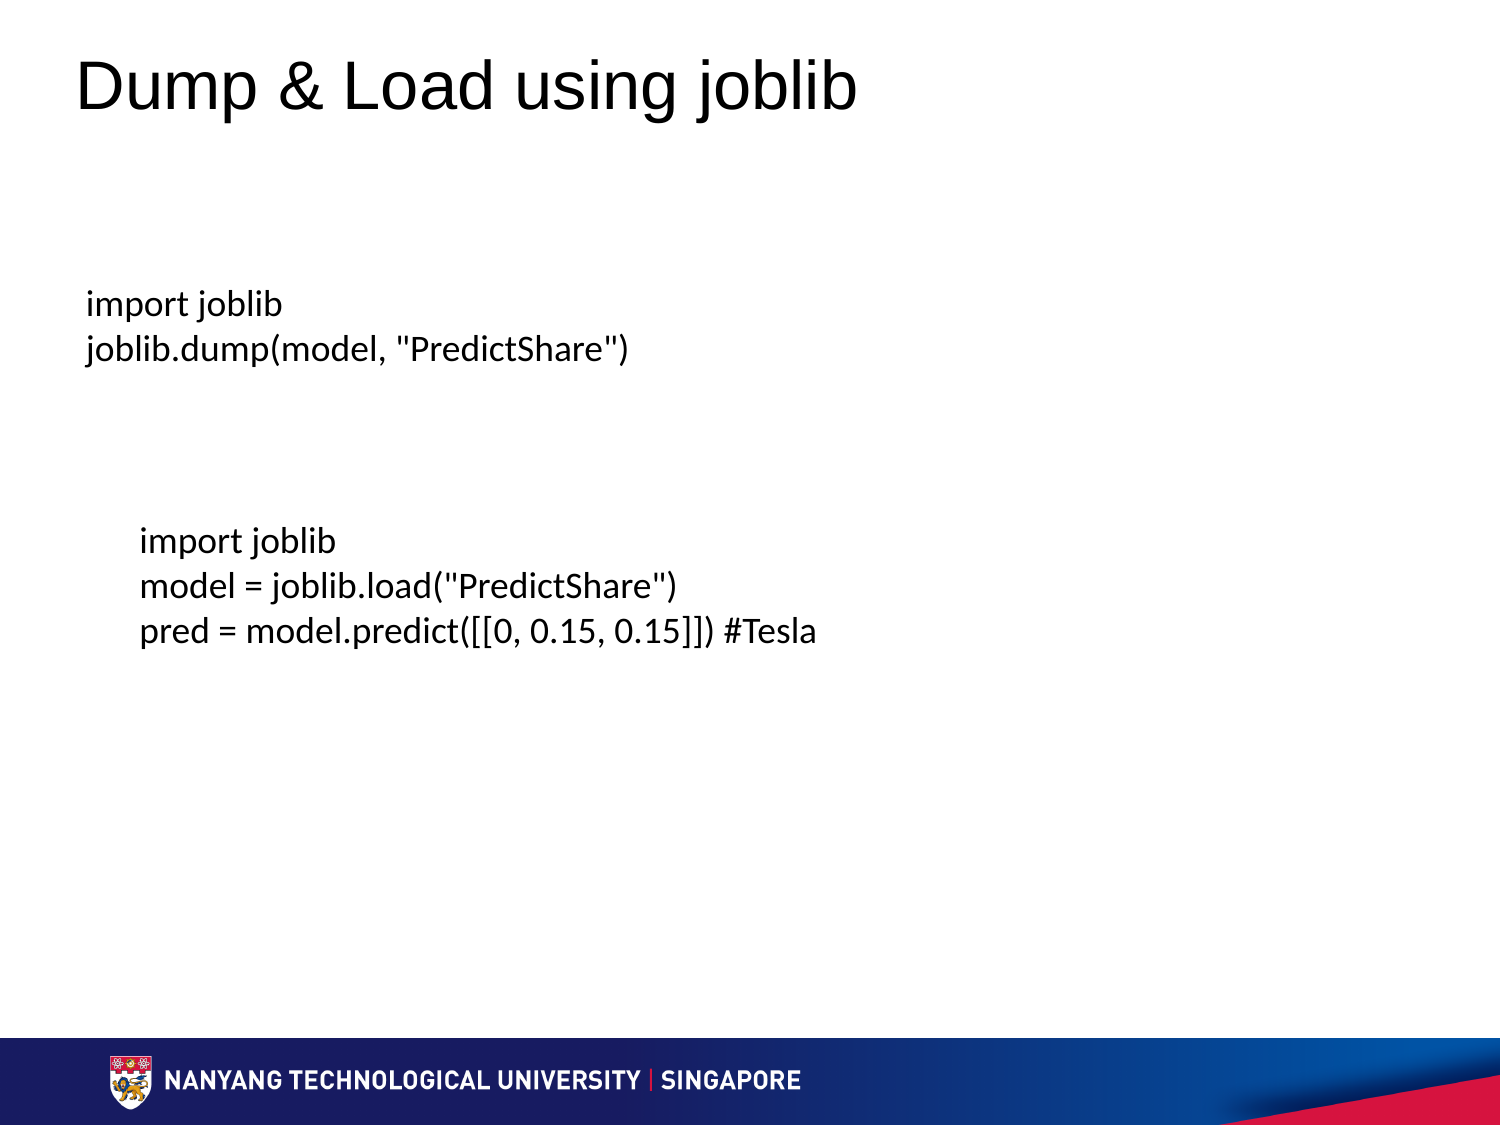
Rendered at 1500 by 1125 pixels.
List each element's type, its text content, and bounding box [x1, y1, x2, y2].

text_box Dump & Load using joblib [60, 33, 1411, 221]
text_box import joblib joblib.dump(model, "PredictShare") [70, 271, 896, 377]
picture [0, 1038, 1500, 1125]
text_box import joblib model = joblib.load("PredictShare") pred = model.predict([[0, 0.15, 0.15]]) #Tesla [124, 508, 1134, 839]
